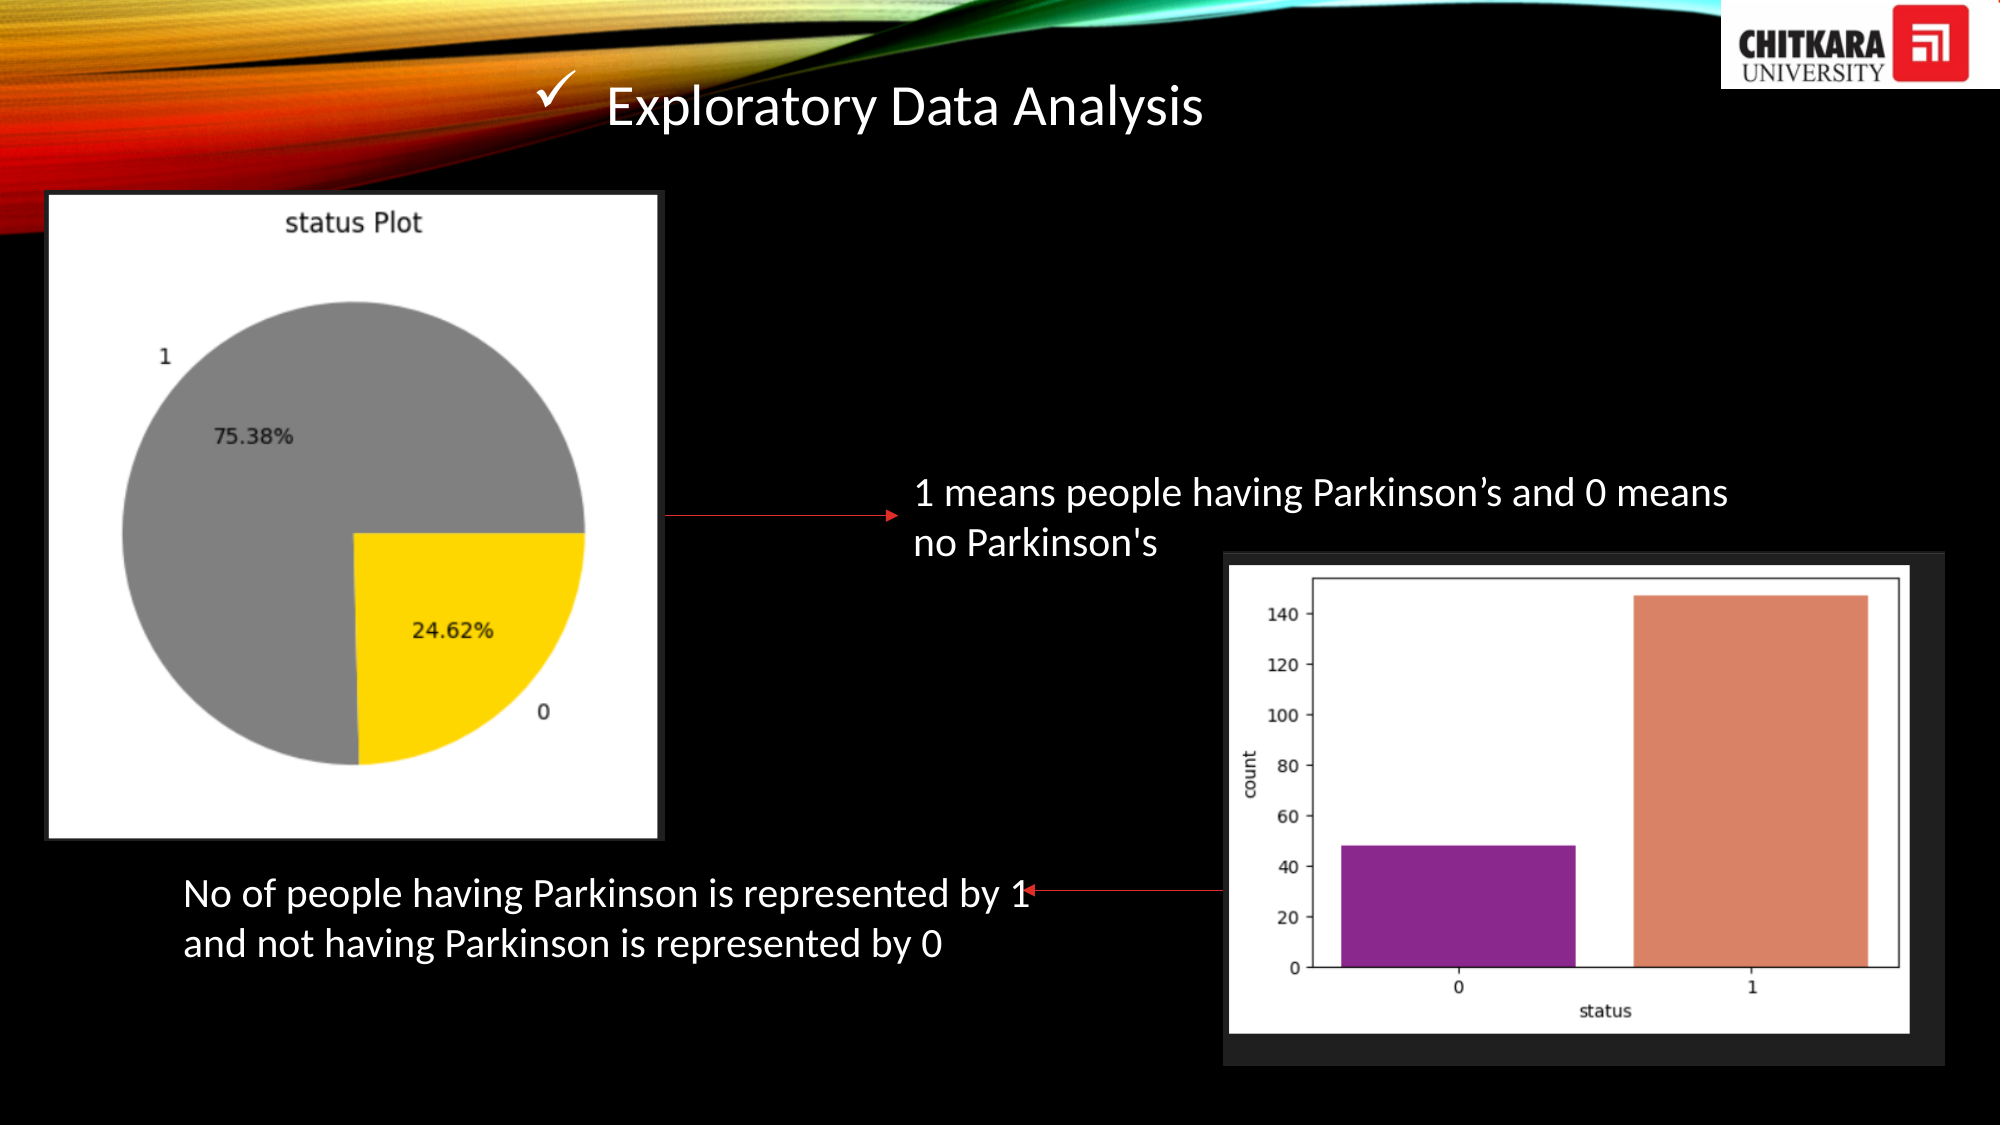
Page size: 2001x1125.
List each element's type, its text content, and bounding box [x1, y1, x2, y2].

picture [1223, 550, 1946, 1066]
text_box 1 means people having Parkinson’s and 0 means no Parkinson's [898, 457, 1763, 573]
text_box Exploratory Data Analysis [517, 59, 1220, 145]
text_box No of people having Parkinson is represented by 1 and not having Parkinson is represented by 0 [168, 858, 1061, 973]
picture [0, 0, 2000, 841]
